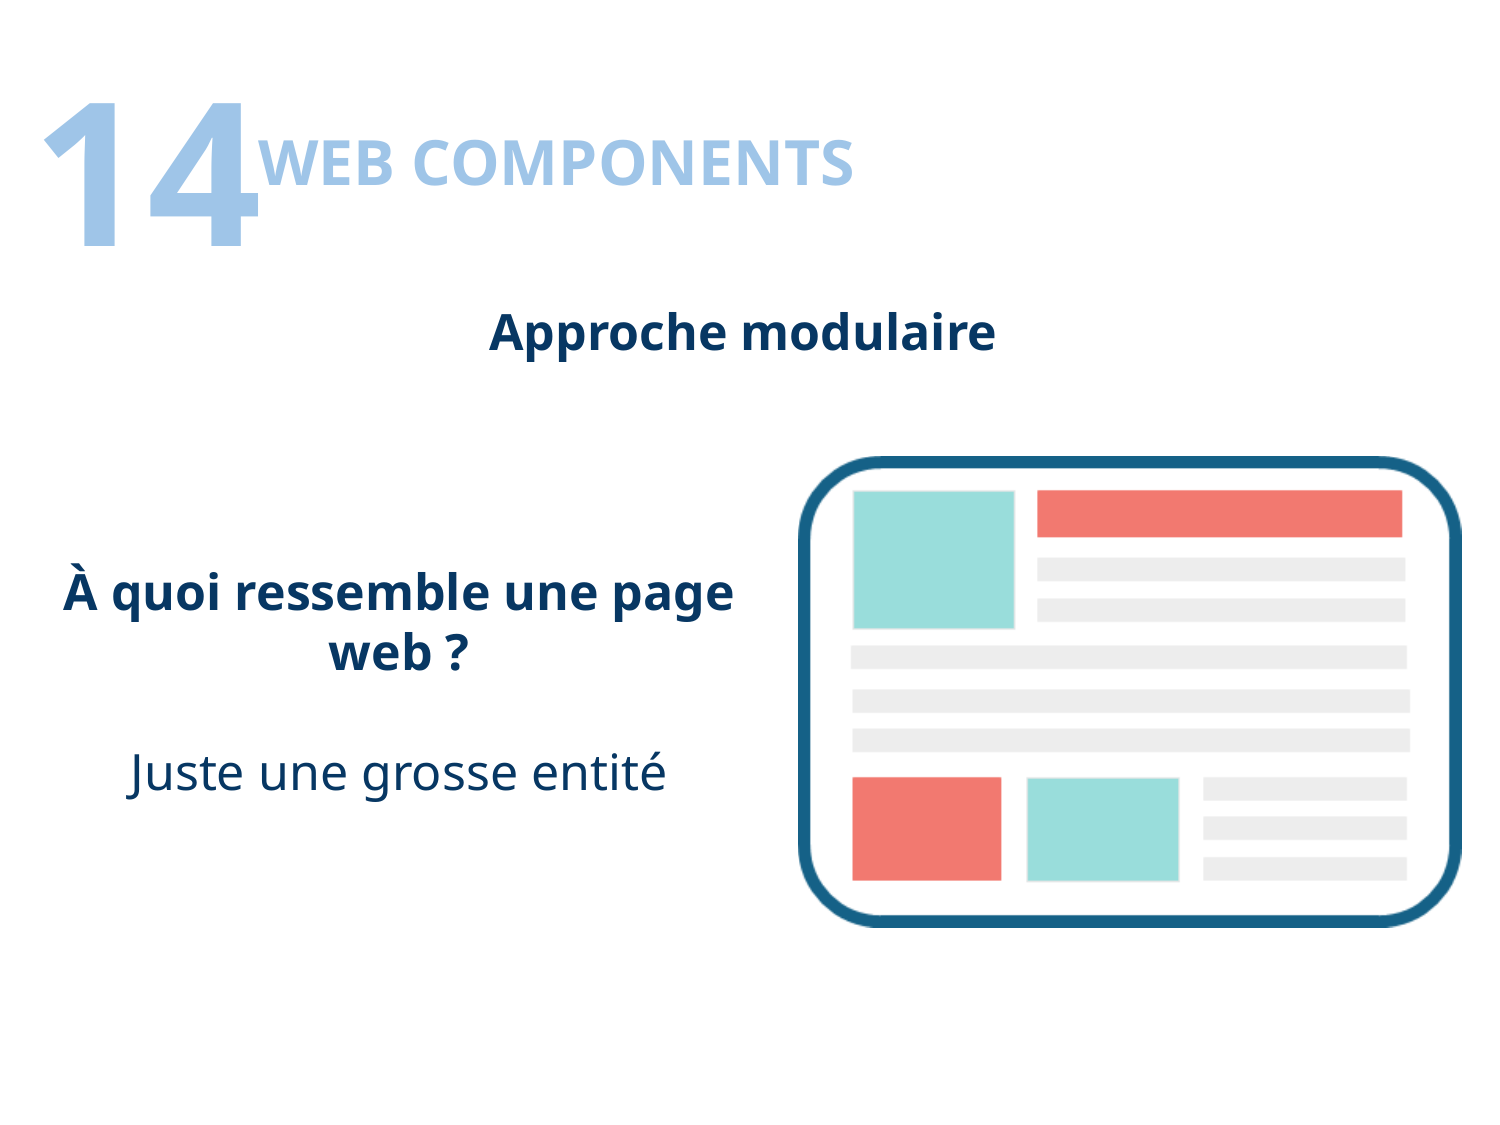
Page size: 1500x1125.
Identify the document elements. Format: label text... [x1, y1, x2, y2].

picture [798, 456, 1462, 928]
title À quoi ressemble une page web ? Juste une grosse entité [0, 545, 793, 680]
slide_number WEB COMPONENTS [243, 108, 1194, 243]
title Approche modulaire [0, 285, 1500, 420]
title SUJET ET OBJECTIFS [487, 680, 797, 934]
slide_number ‹#› [17, 31, 315, 285]
